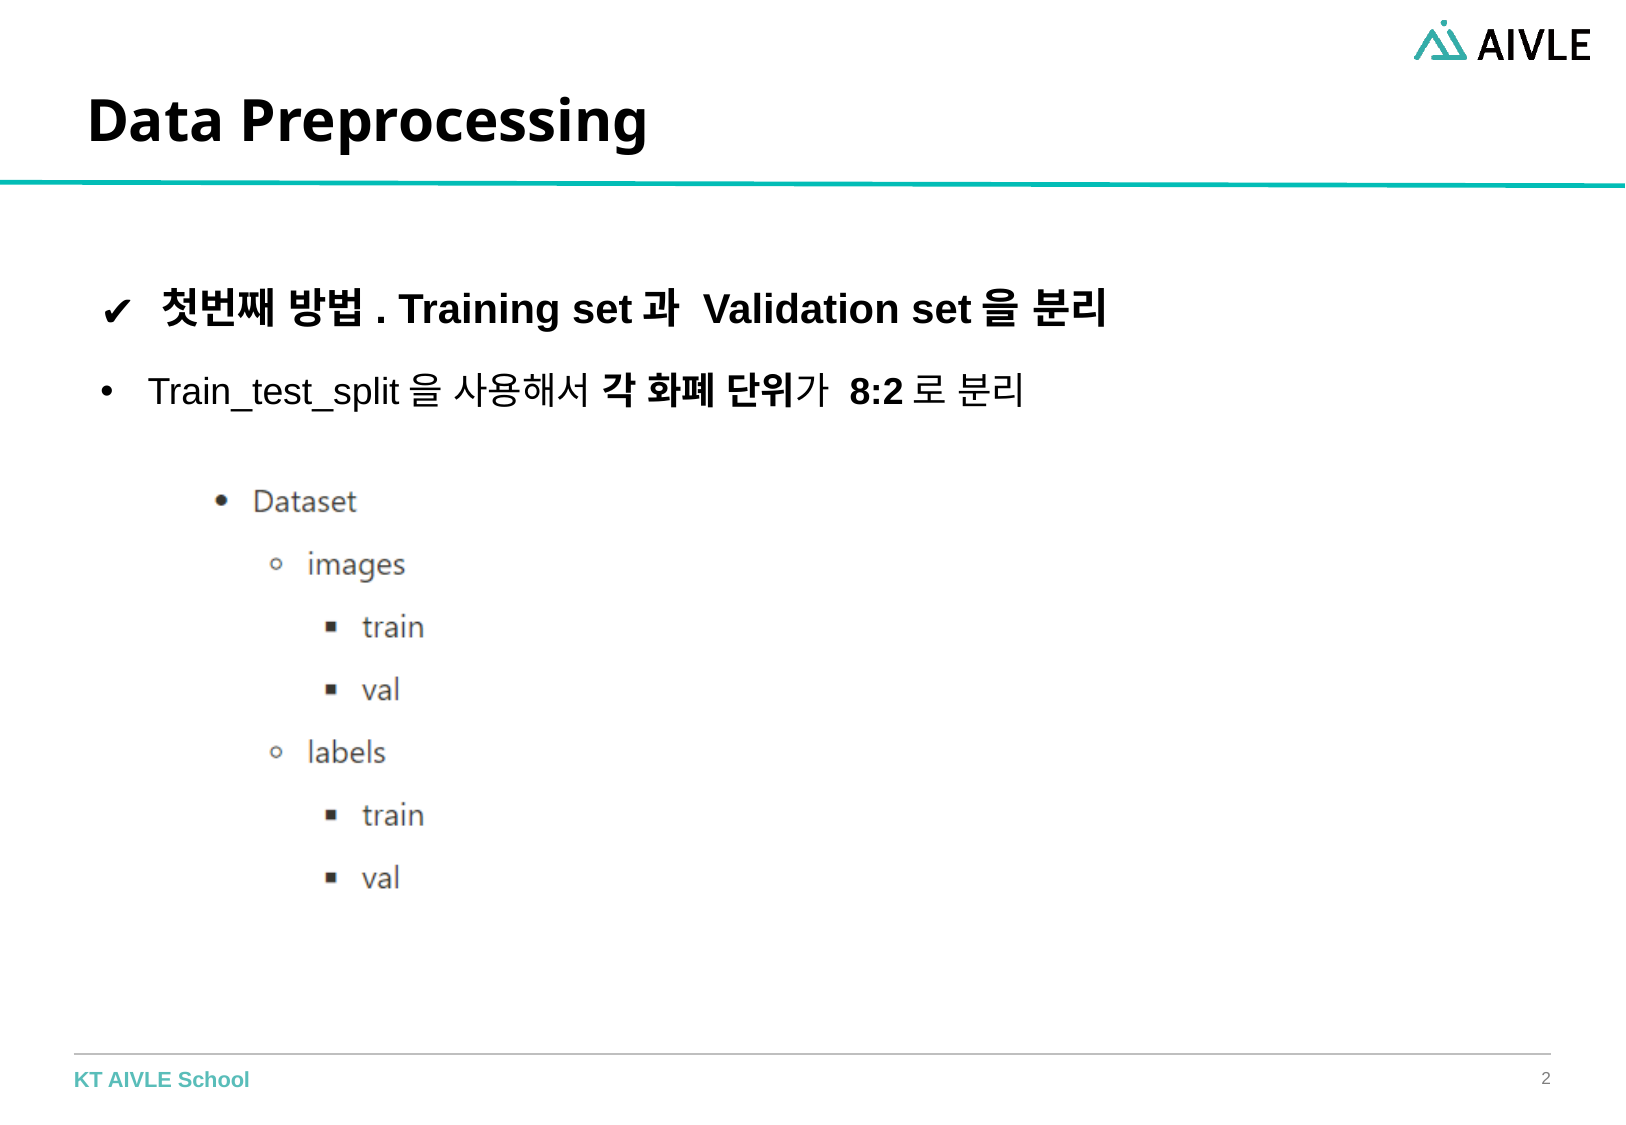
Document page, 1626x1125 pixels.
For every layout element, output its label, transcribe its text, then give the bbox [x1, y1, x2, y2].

text_box 첫번째 방법. Training set과 Validation set을 분리 Train_test_split을 사용해서 각 화폐 단위가 8:2로 분리 [85, 279, 1296, 565]
title Data Preprocessing [70, 83, 727, 181]
picture [1414, 20, 1590, 60]
picture [190, 473, 525, 920]
